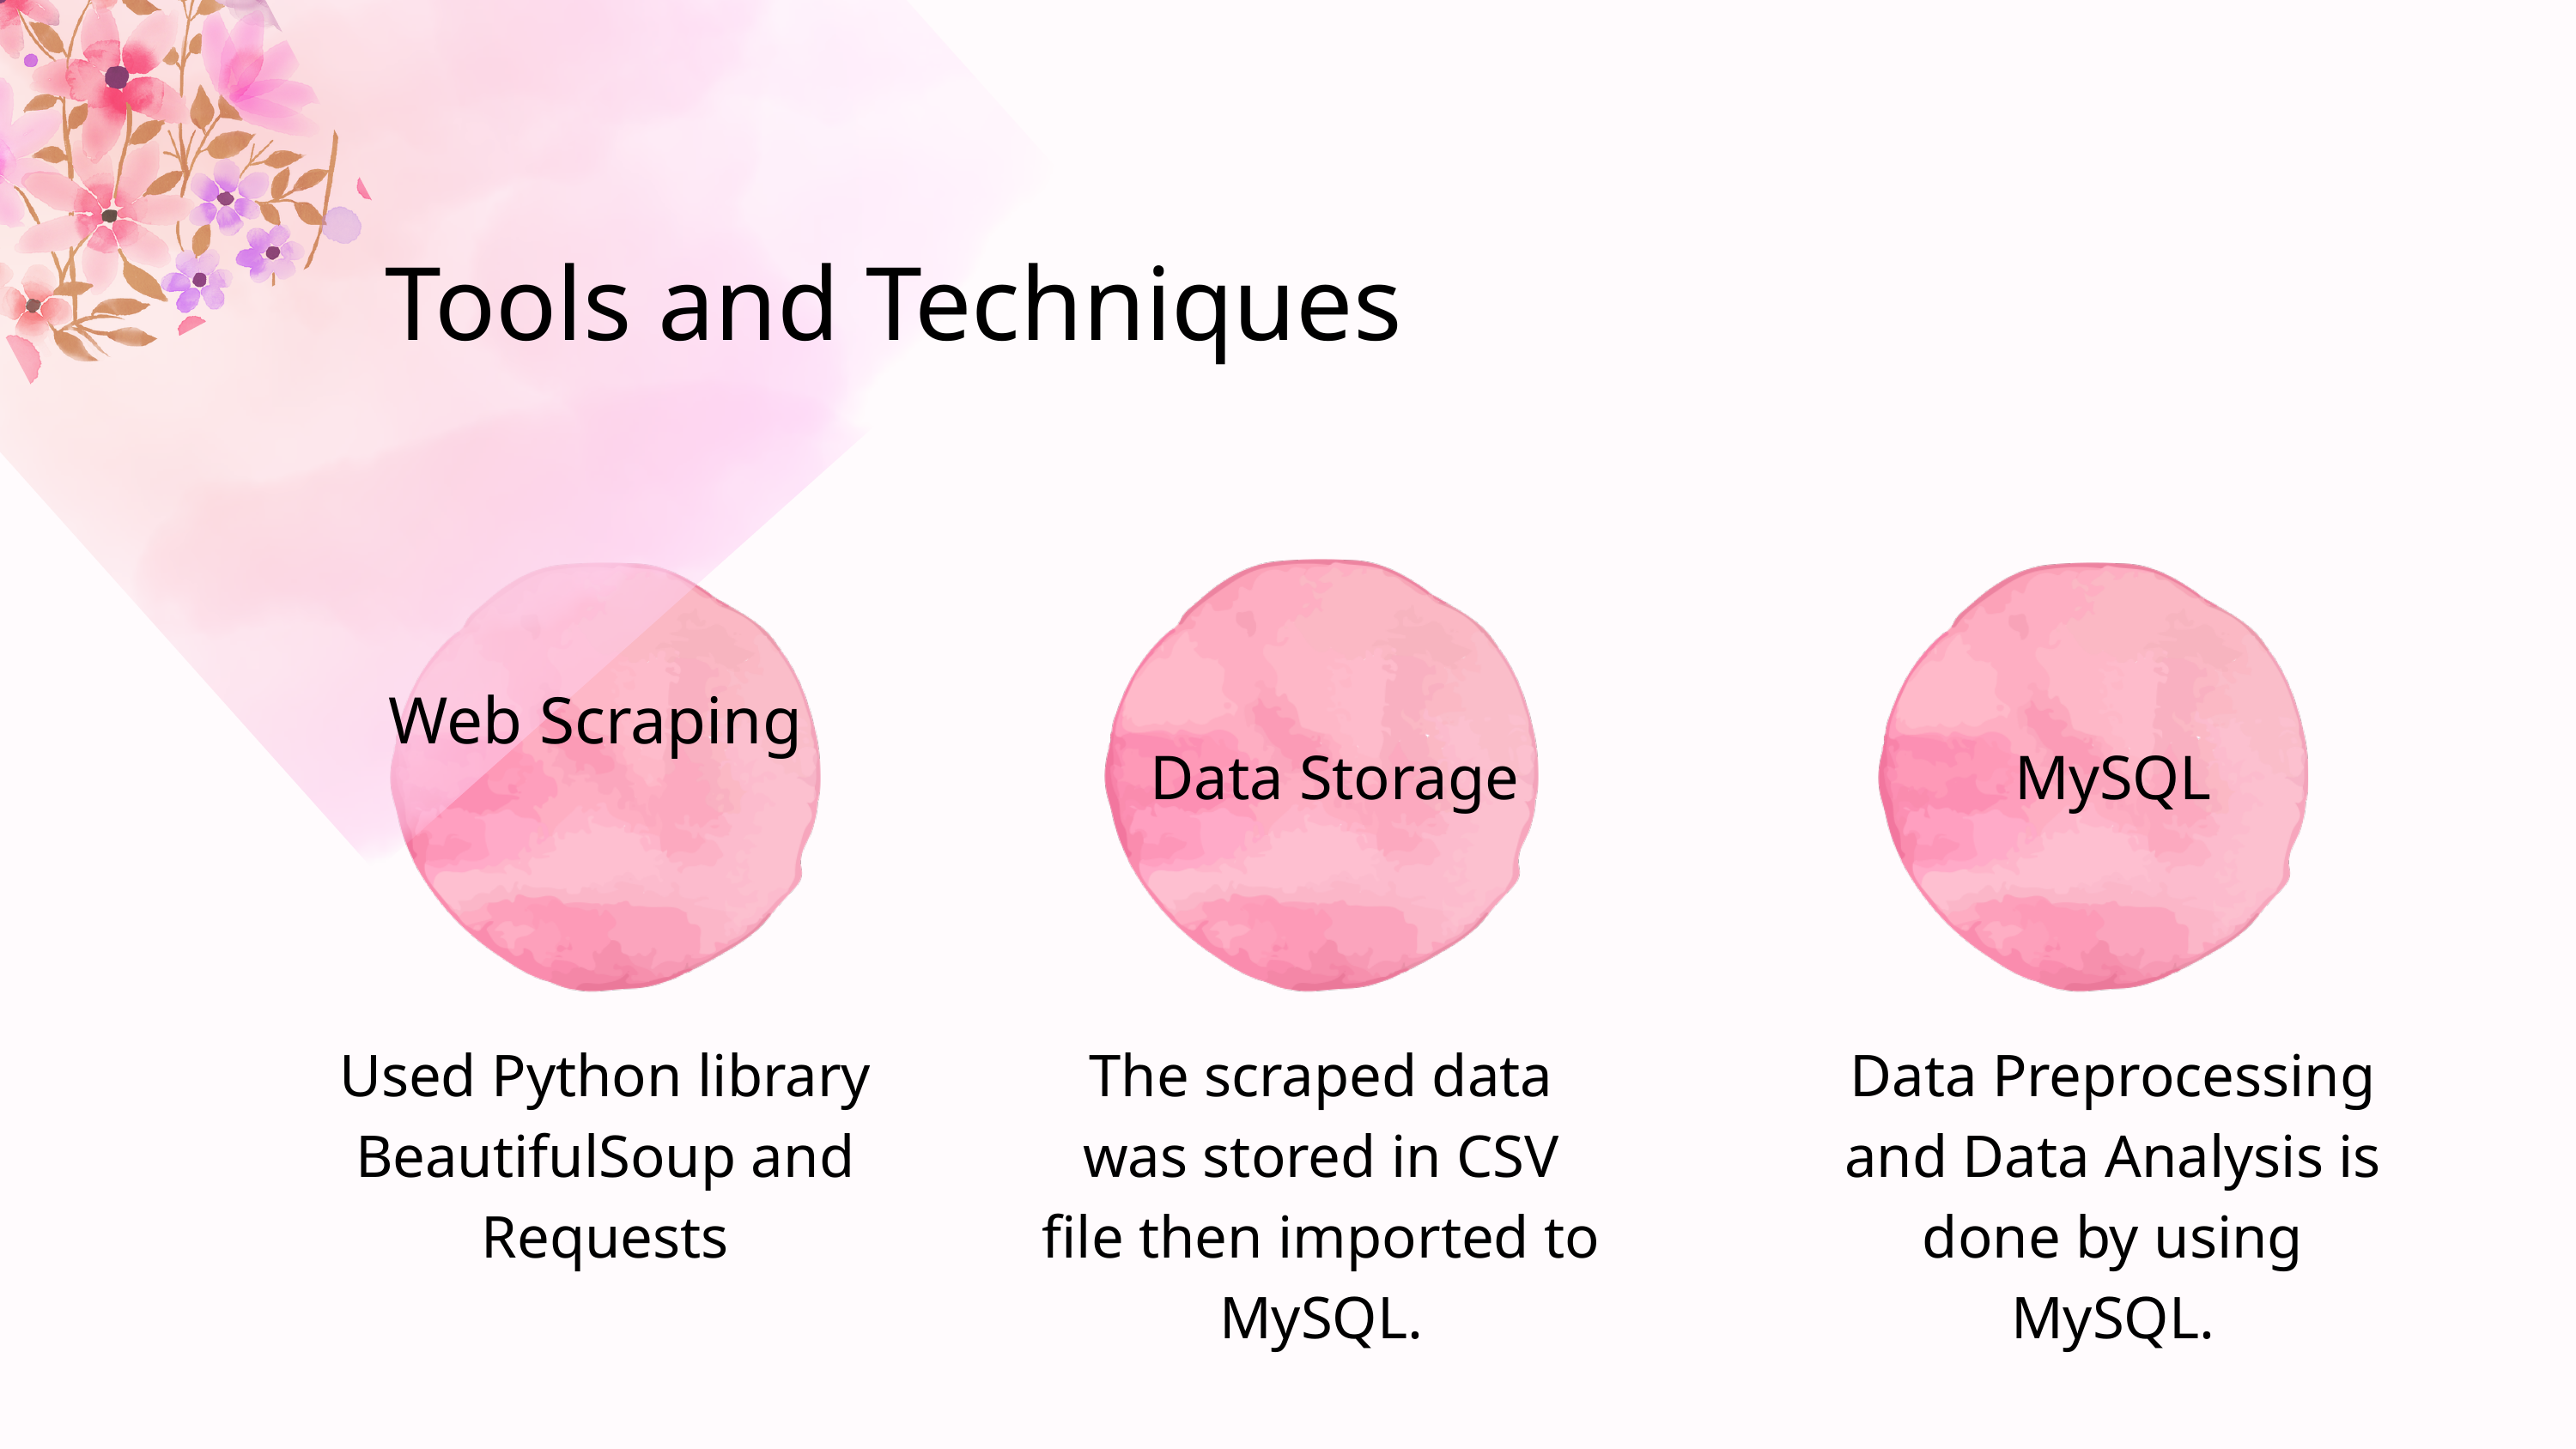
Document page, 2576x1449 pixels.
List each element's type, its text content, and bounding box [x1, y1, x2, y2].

text_box [598, 562, 821, 674]
text_box [1103, 559, 1539, 734]
text_box [1103, 812, 1539, 994]
text_box Web Scraping [386, 674, 823, 757]
text_box Data Storage [1098, 734, 1571, 812]
text_box Data Preprocessing and Data Analysis is done by using MySQL. [1830, 1028, 2396, 1350]
text_box Tools and Techniques [385, 231, 1539, 361]
text_box [1877, 812, 2309, 994]
text_box [0, 0, 386, 409]
text_box Used Python library BeautifulSoup and Requests [322, 1028, 888, 1270]
text_box [1877, 562, 2309, 734]
text_box The scraped data was stored in CSV file then imported to MySQL. [1038, 1028, 1604, 1350]
text_box [0, 0, 1104, 872]
text_box MySQL [1877, 734, 2349, 812]
text_box [389, 757, 821, 994]
